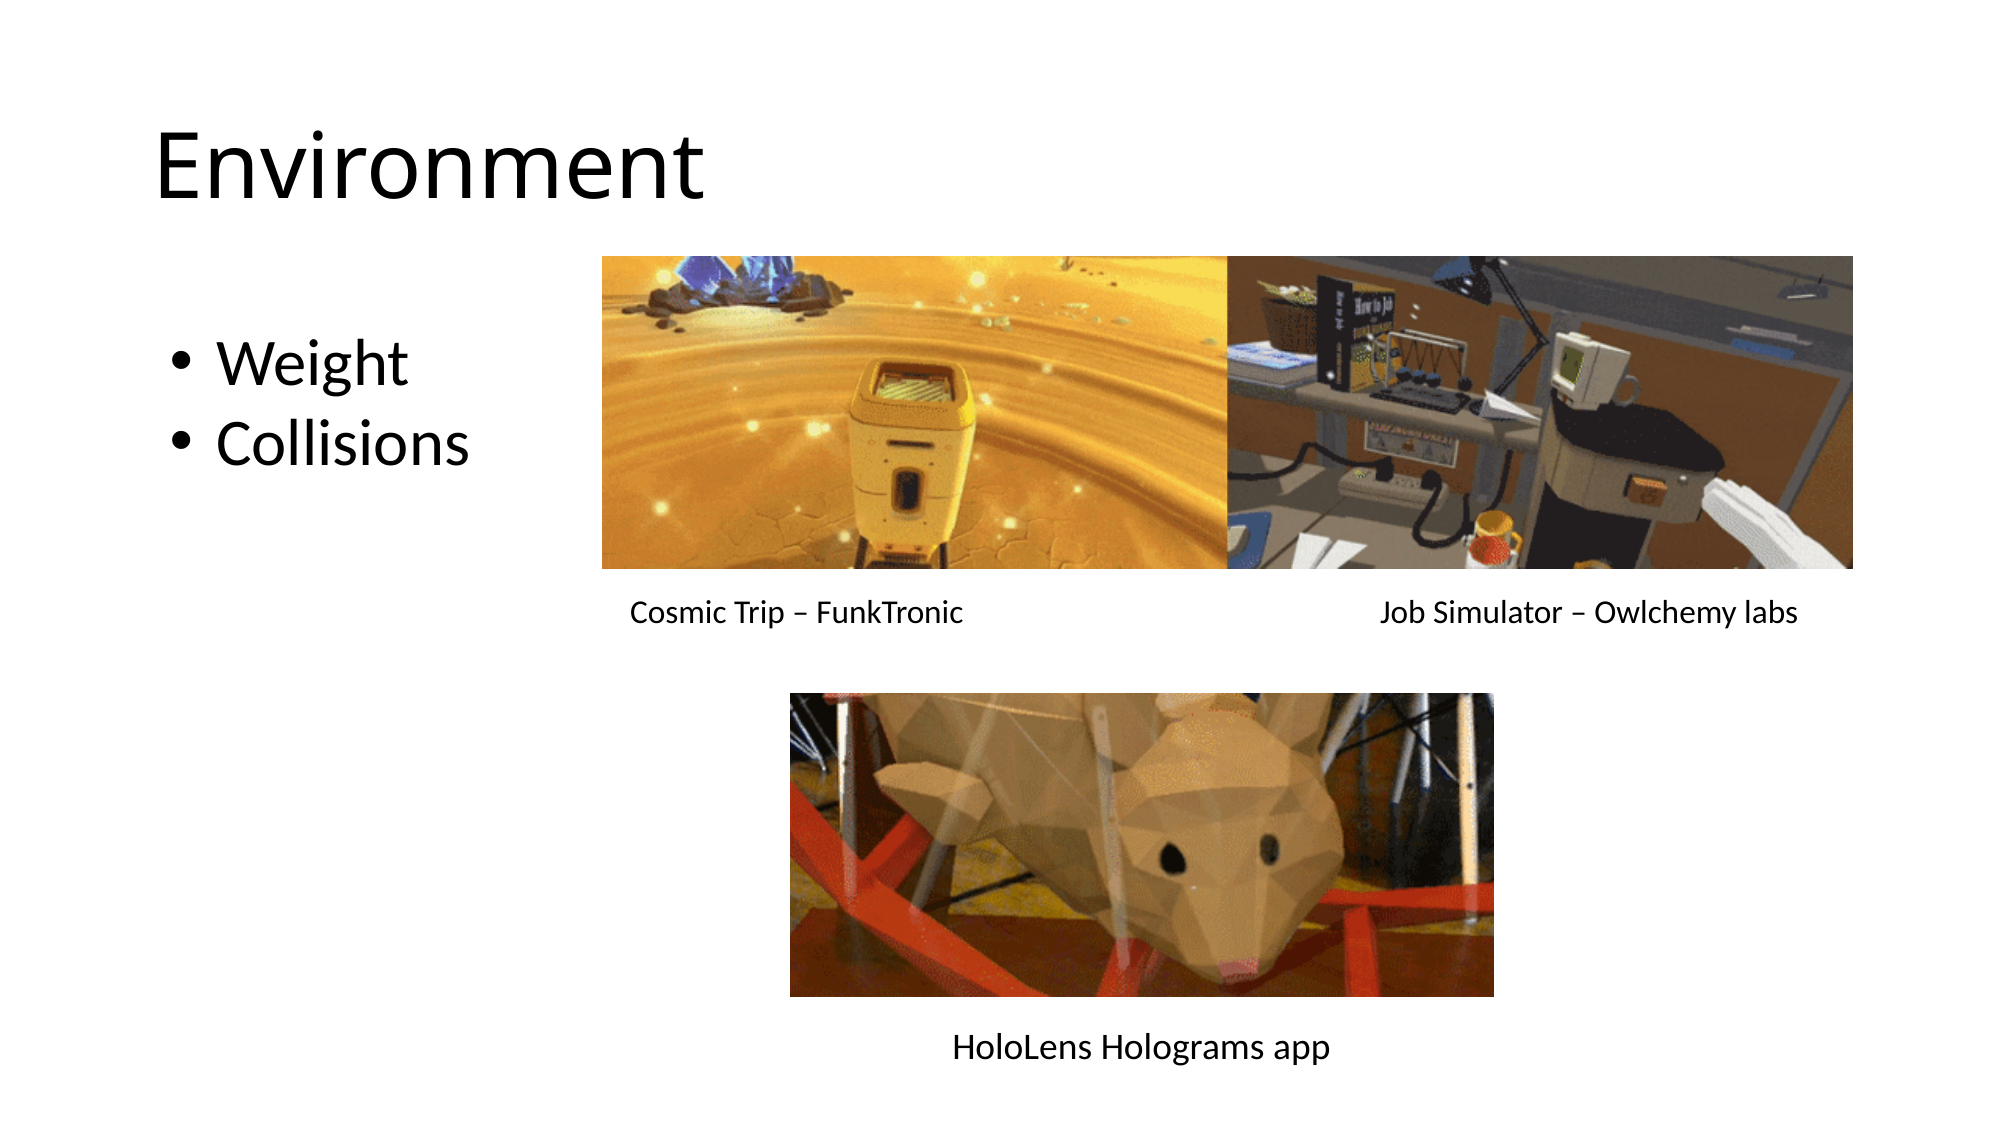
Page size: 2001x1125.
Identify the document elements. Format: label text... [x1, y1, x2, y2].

picture [790, 693, 1494, 997]
text_box Weight Collisions [154, 311, 586, 532]
list Cosmic Trip – FunkTronic Job Simulator – Owlchemy labs [615, 587, 1853, 675]
text_box HoloLens Holograms app [937, 1015, 1346, 1075]
picture [602, 256, 1853, 569]
title Environment [137, 59, 1863, 278]
